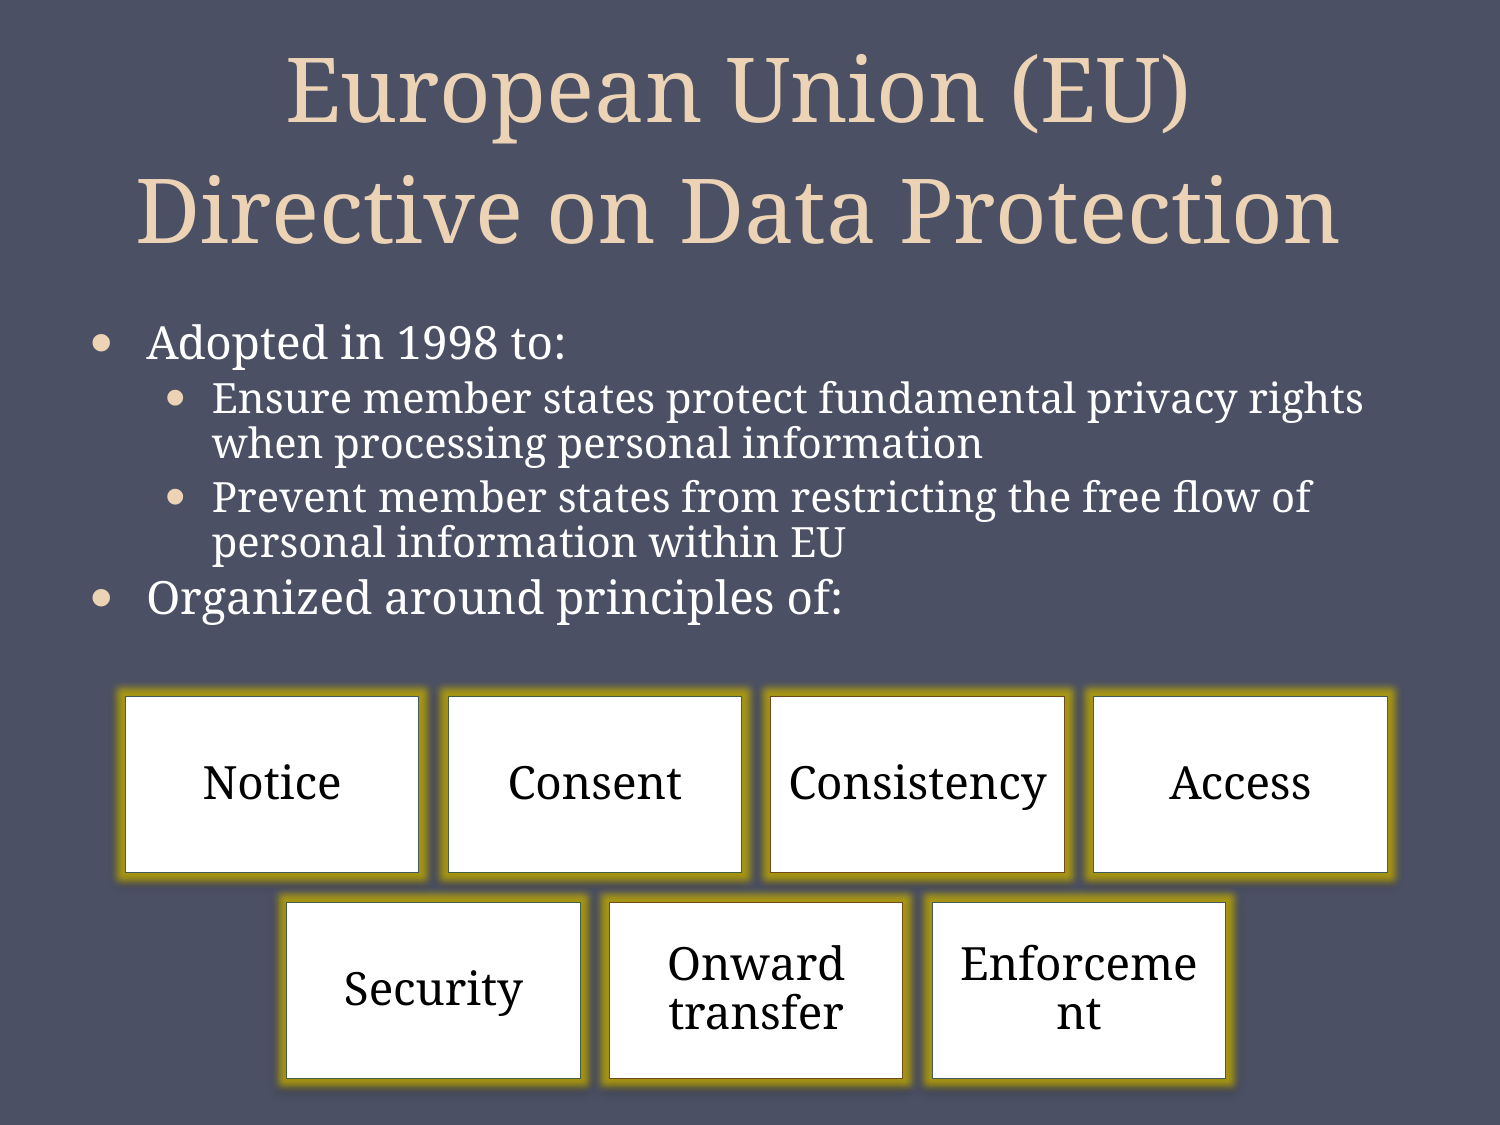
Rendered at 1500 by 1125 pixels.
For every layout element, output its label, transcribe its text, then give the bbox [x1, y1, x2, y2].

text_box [124, 649, 1388, 1125]
list Adopted in 1998 to: Ensure member states protect fundamental privacy rights when processing personal information Prevent member states from restricting the free flow of personal information within EU Organized around principles of: [75, 312, 1425, 738]
title European Union (EU) Directive on Data Protection [0, 19, 1500, 269]
